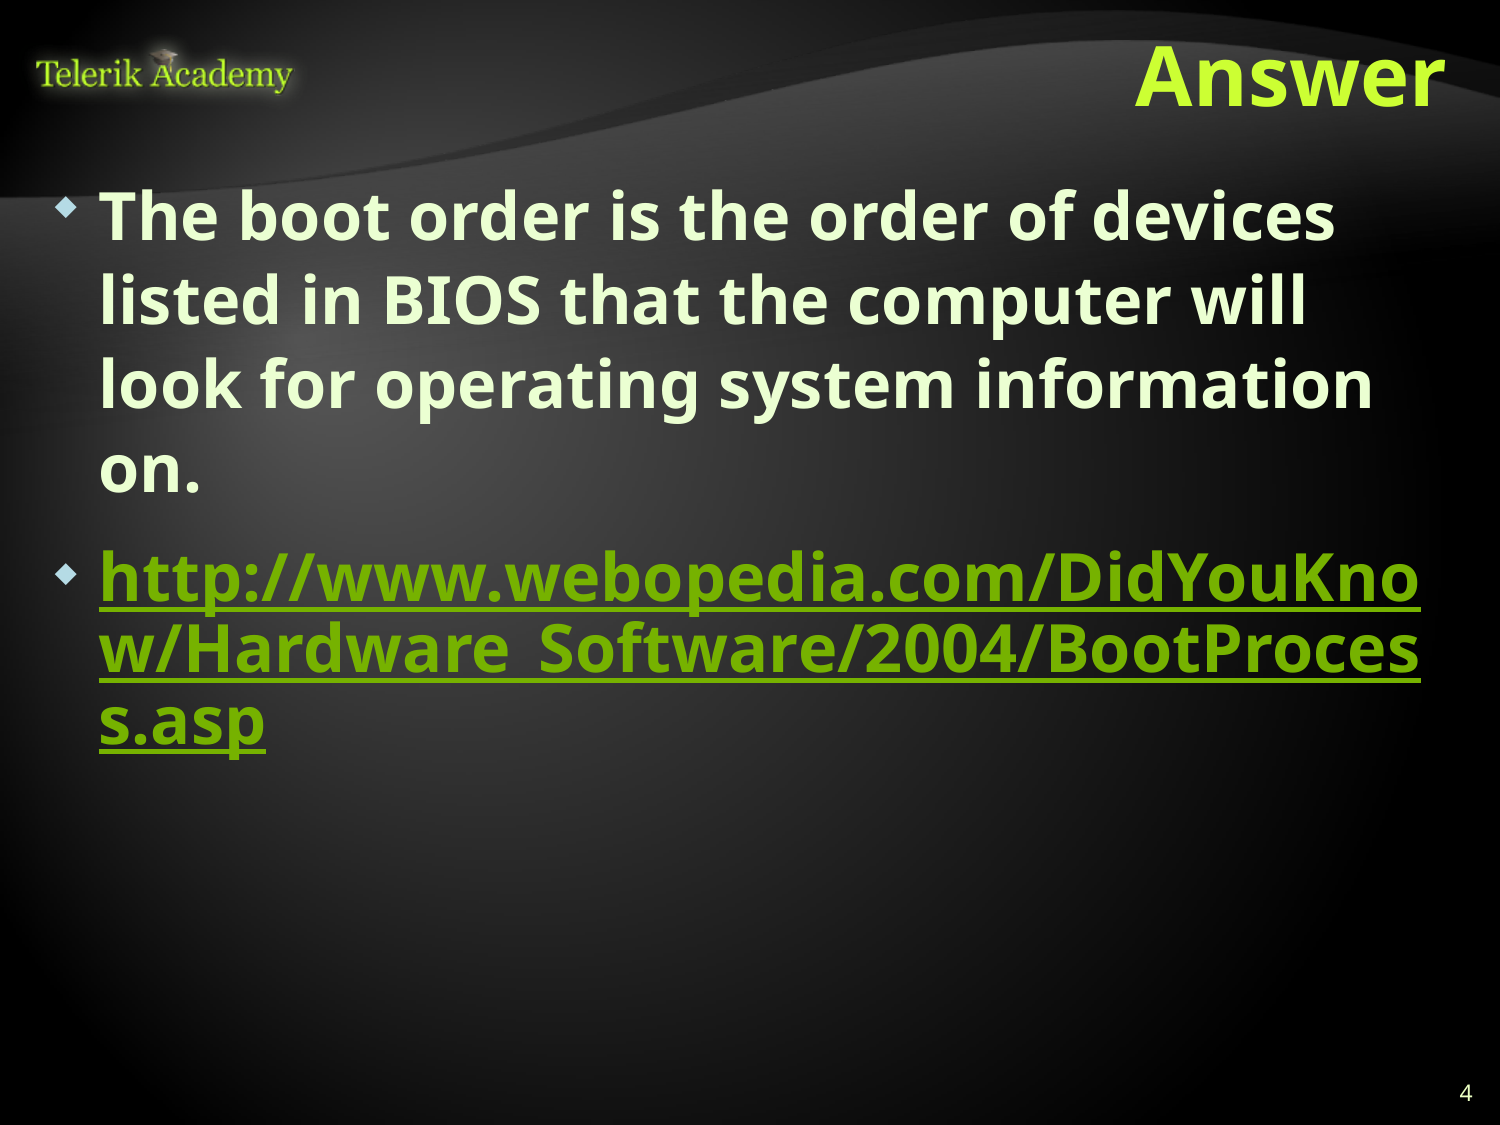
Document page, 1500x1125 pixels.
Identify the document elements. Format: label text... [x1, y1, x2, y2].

slide_number 4 [1412, 1074, 1488, 1113]
picture [0, 0, 1500, 1125]
title Answer [300, 12, 1463, 150]
list The boot order is the order of devices listed in BIOS that the computer will look for operating system information on. http://www.webopedia.com/DidYouKnow/Hardware_Software/2004/BootProcess.asp [37, 162, 1463, 1088]
